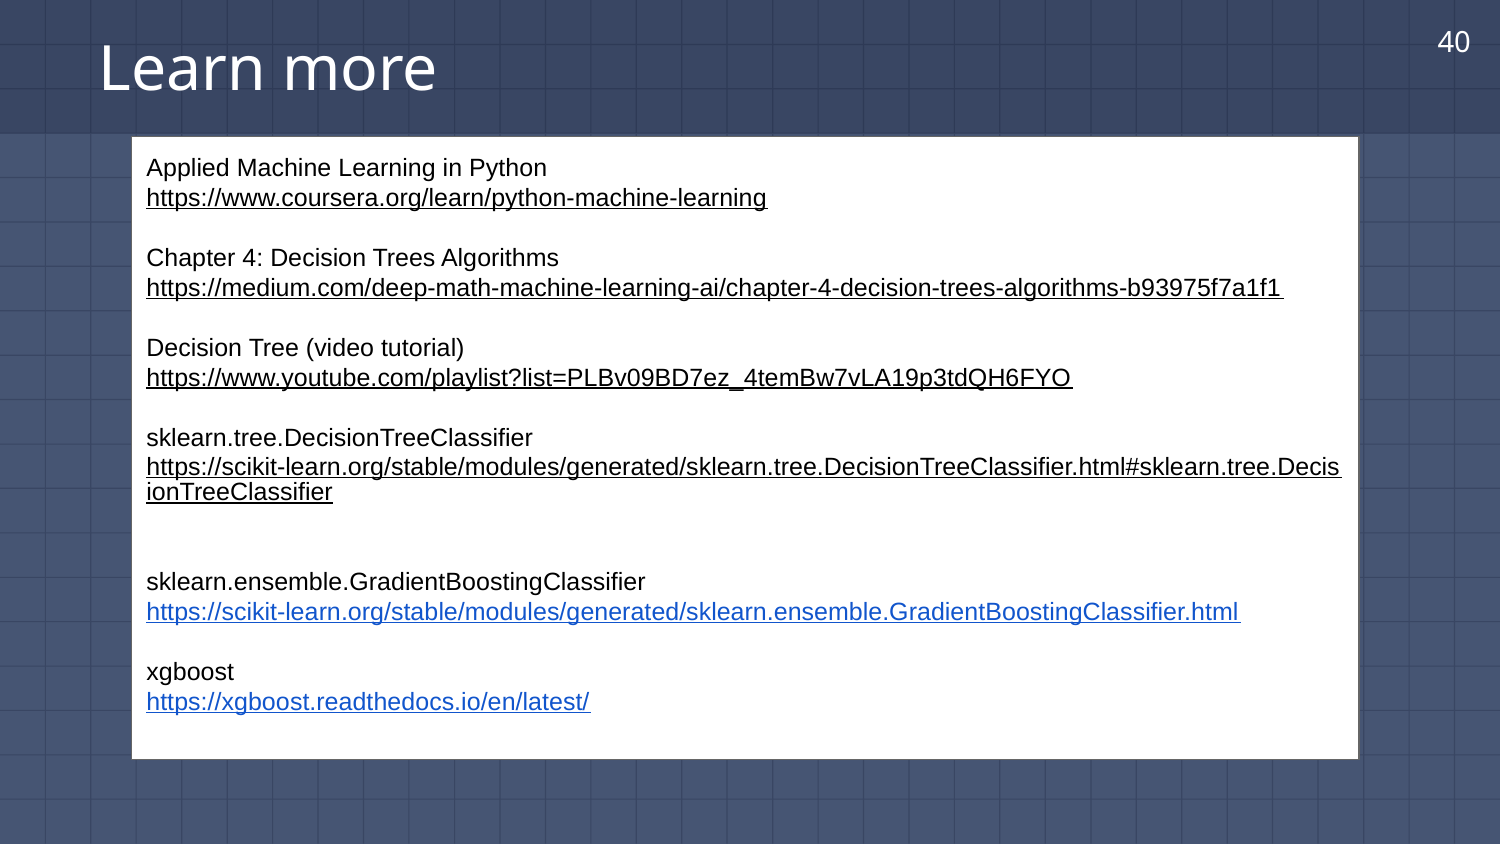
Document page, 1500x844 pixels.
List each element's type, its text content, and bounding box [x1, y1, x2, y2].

slide_number ‹#› [1408, 0, 1500, 88]
title Learn more [83, 0, 1345, 118]
text_box Applied Machine Learning in Python https://www.coursera.org/learn/python-machine-learning Chapter 4: Decision Trees Algorithms https://medium.com/deep-math-machine-learning-ai/chapter-4-decision-trees-algorithms-b93975f7a1f1 Decision Tree (video tutorial) https://www.youtube.com/playlist?list=PLBv09BD7ez_4temBw7vLA19p3tdQH6FYO sklearn.tree.DecisionTreeClassifier https://scikit-learn.org/stable/modules/generated/sklearn.tree.DecisionTreeClassifier.html#sklearn.tree.DecisionTreeClassifier sklearn.ensemble.GradientBoostingClassifier https://scikit-learn.org/stable/modules/generated/sklearn.ensemble.GradientBoostingClassifier.html xgboost https://xgboost.readthedocs.io/en/latest/ [131, 136, 1359, 760]
